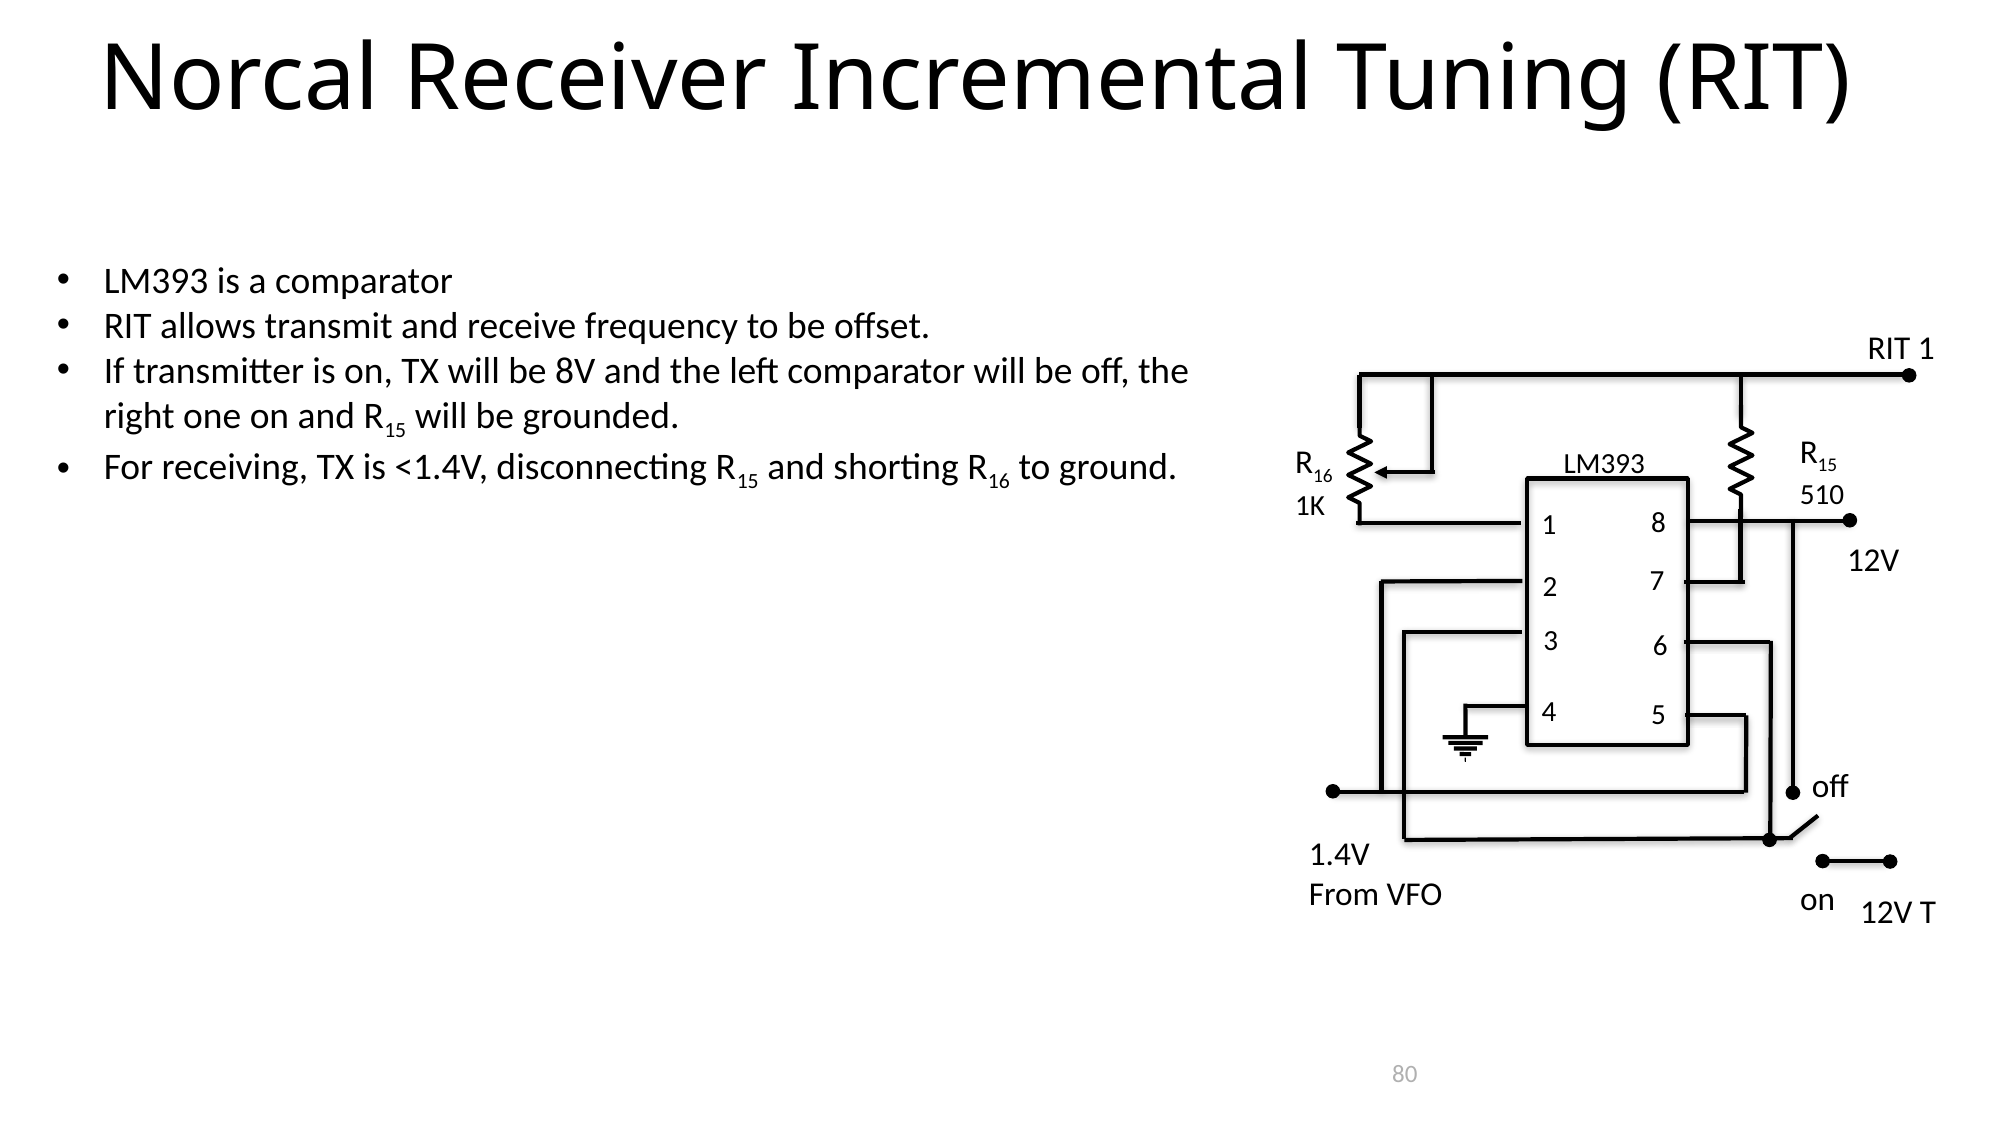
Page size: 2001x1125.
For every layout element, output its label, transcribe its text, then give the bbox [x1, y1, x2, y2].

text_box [1287, 318, 1967, 939]
text_box Norcal Receiver Incremental Tuning (RIT) [23, 17, 1929, 128]
slide_number 80 [1074, 738, 1425, 1125]
text_box LM393 is a comparator RIT allows transmit and receive frequency to be offset. If transmitter is on, TX will be 8V and the left comparator will be off, the right one on and R15 will be grounded. For receiving, TX is <1.4V, disconnecting R15 and shorting R16 to ground. [49, 248, 1242, 981]
